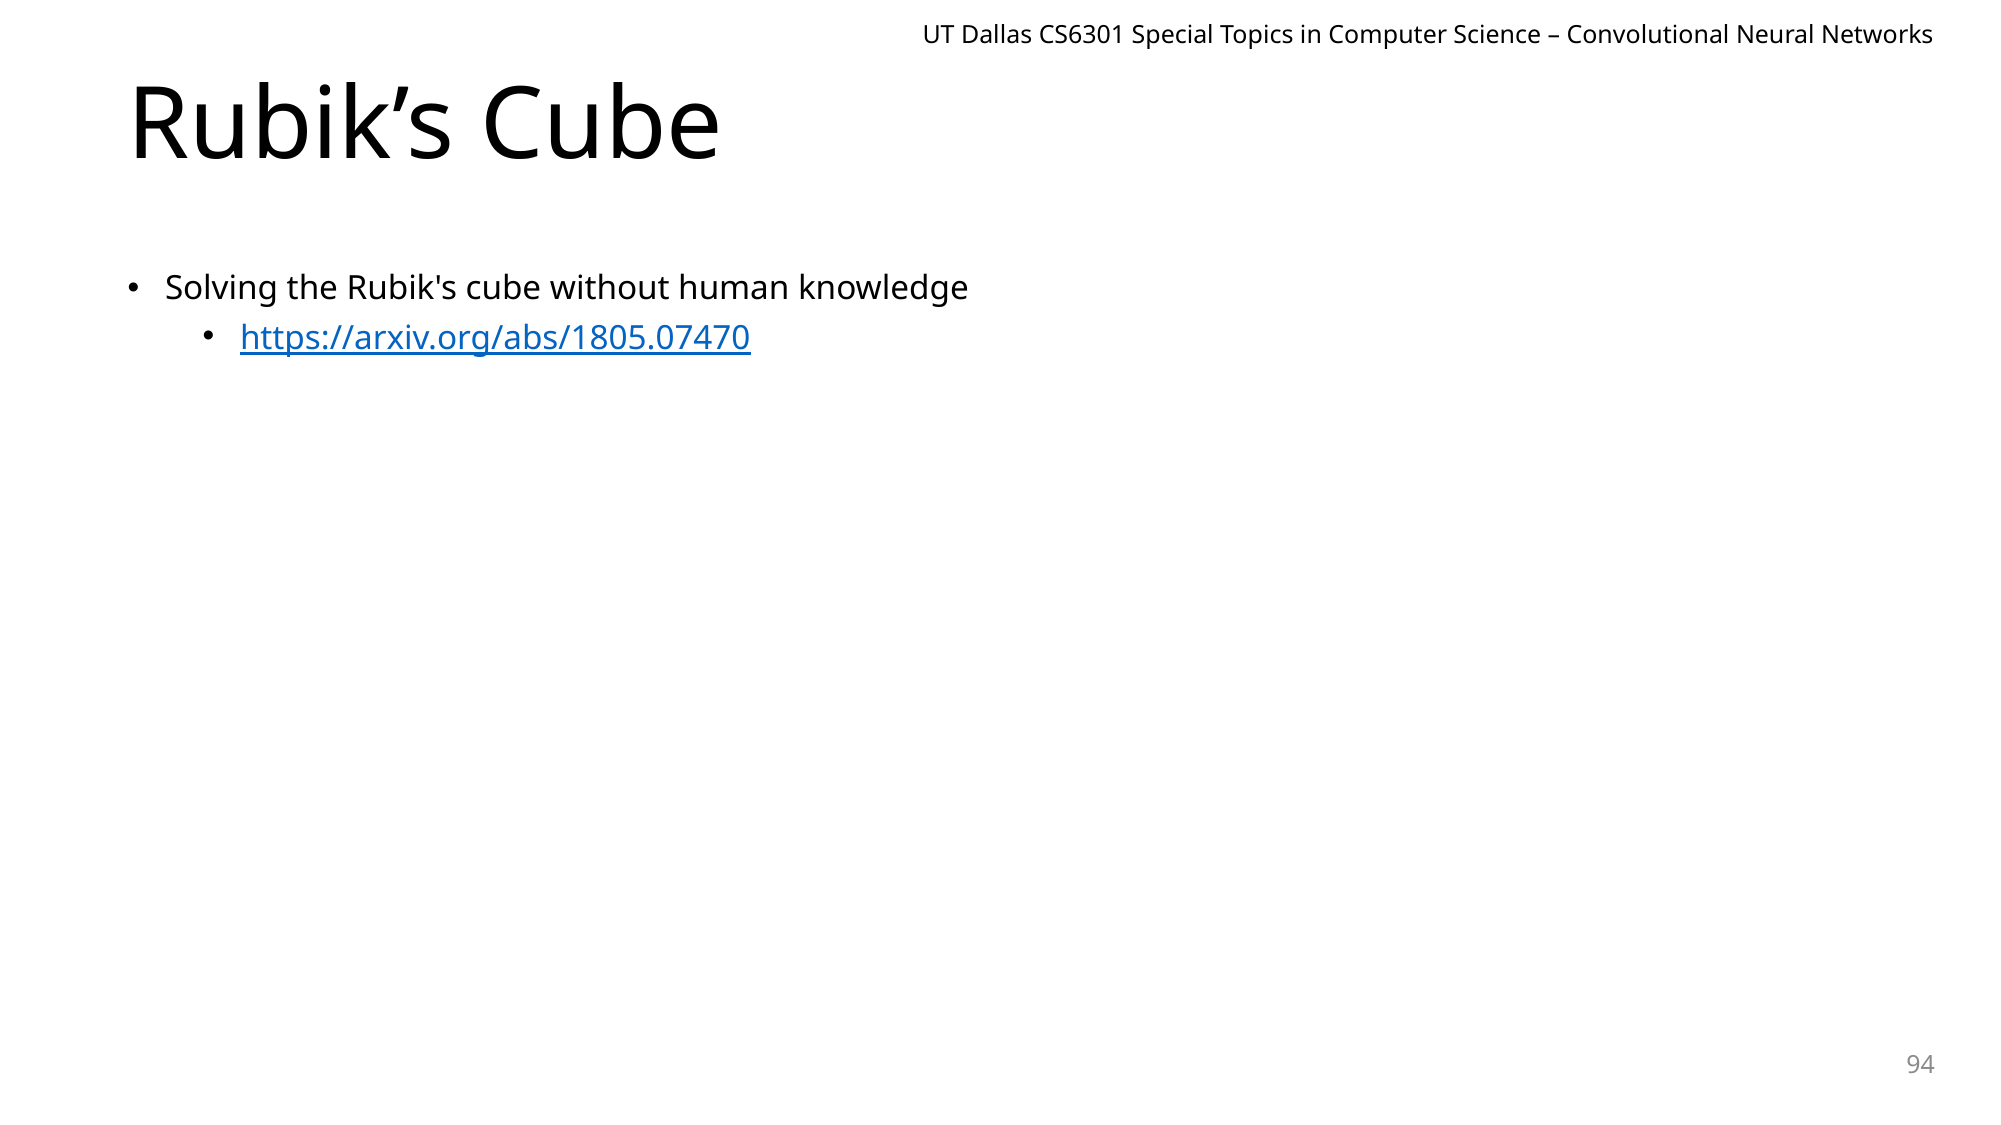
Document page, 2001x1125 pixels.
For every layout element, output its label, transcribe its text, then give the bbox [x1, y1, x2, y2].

title Rubik’s Cube [112, 63, 1838, 189]
text_box UT Dallas CS6301 Special Topics in Computer Science – Convolutional Neural Networks [899, 11, 1950, 56]
list Solving the Rubik's cube without human knowledge https://arxiv.org/abs/1805.07470 [112, 263, 1950, 1043]
slide_number 94 [1500, 1036, 1950, 1096]
